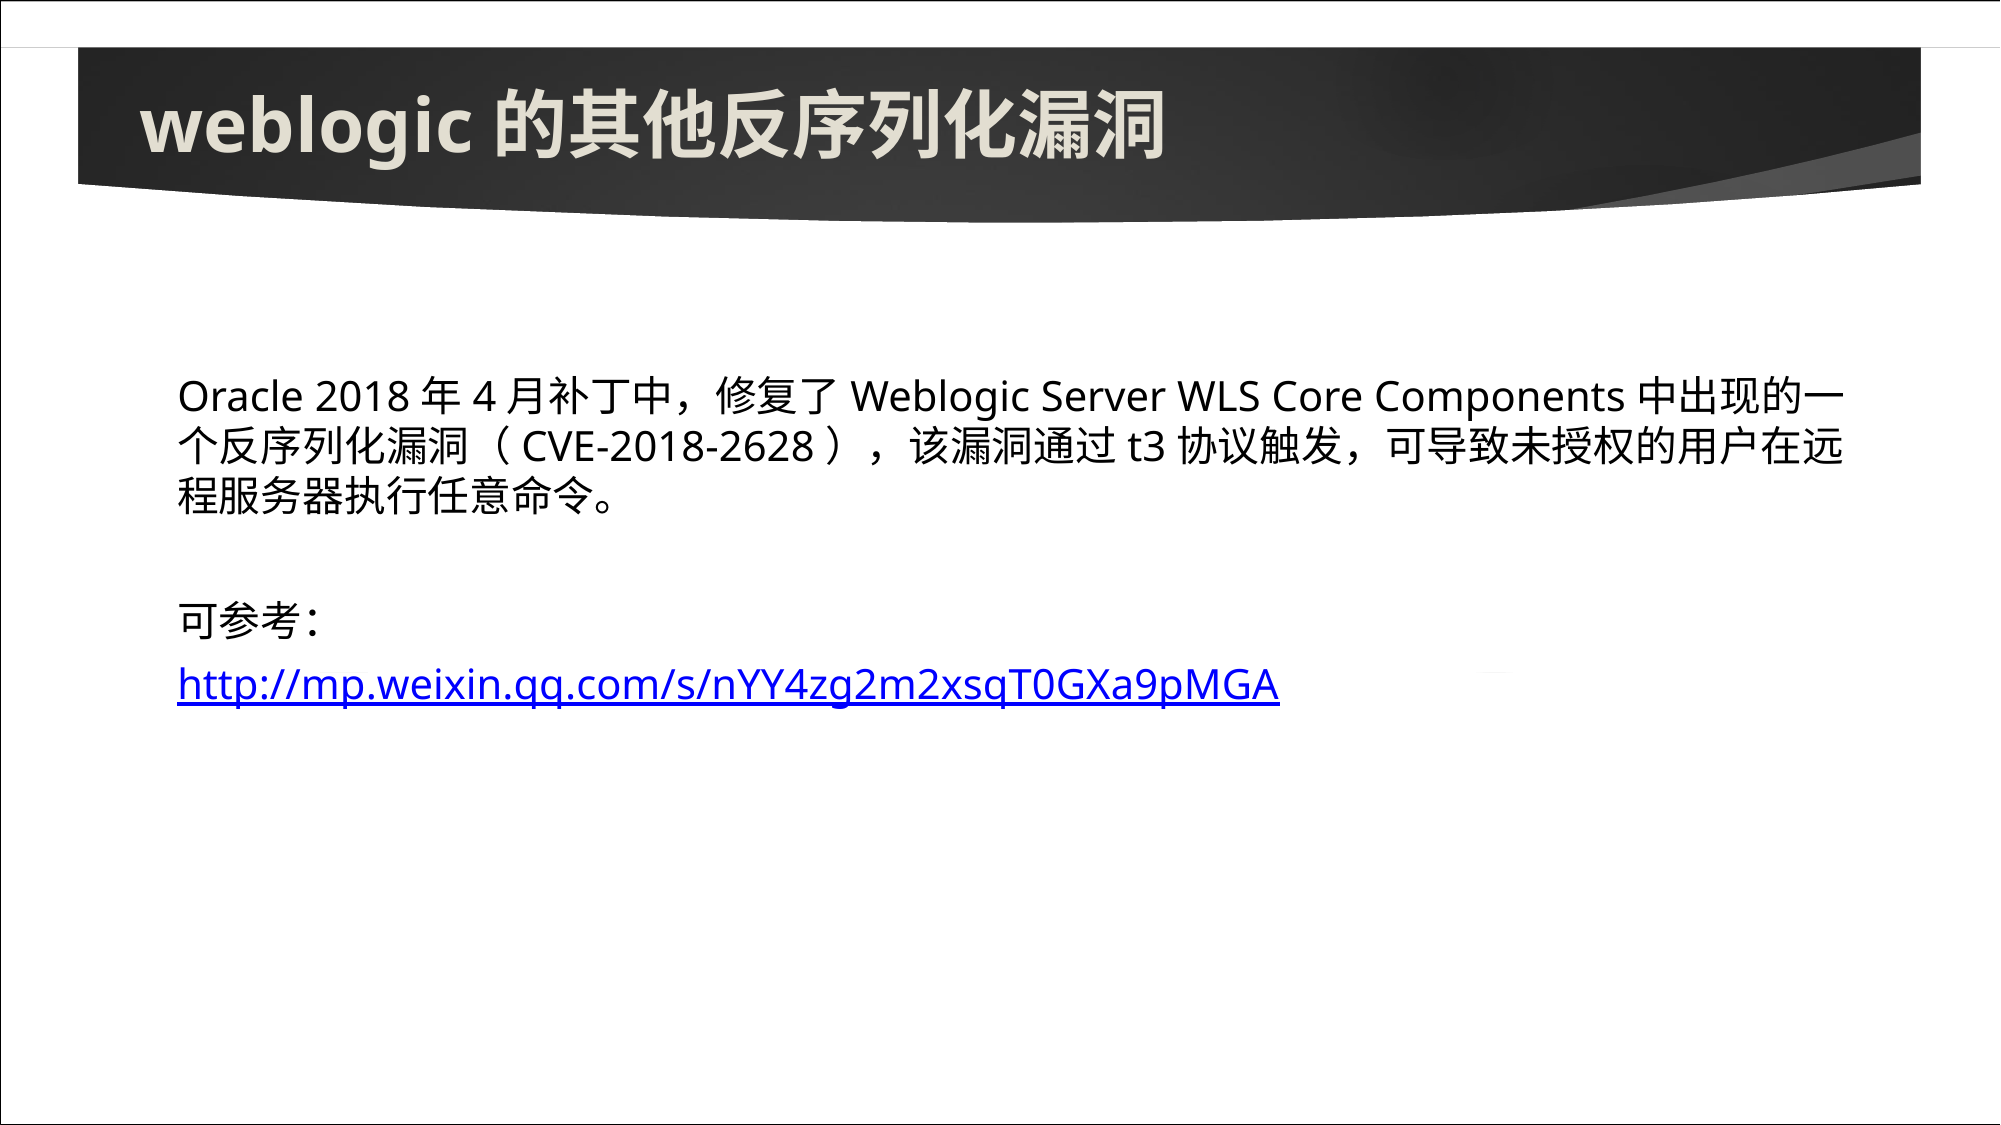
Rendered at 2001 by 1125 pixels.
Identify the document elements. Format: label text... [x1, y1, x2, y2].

text_box Oracle 2018年4月补丁中，修复了Weblogic Server WLS Core Components中出现的一个反序列化漏洞（CVE-2018-2628），该漏洞通过t3协议触发，可导致未授权的用户在远程服务器执行任意命令。 可参考： http://mp.weixin.qq.com/s/nYY4zg2m2xsqT0GXa9pMGA [162, 362, 1867, 722]
text_box [0, 0, 2000, 1125]
